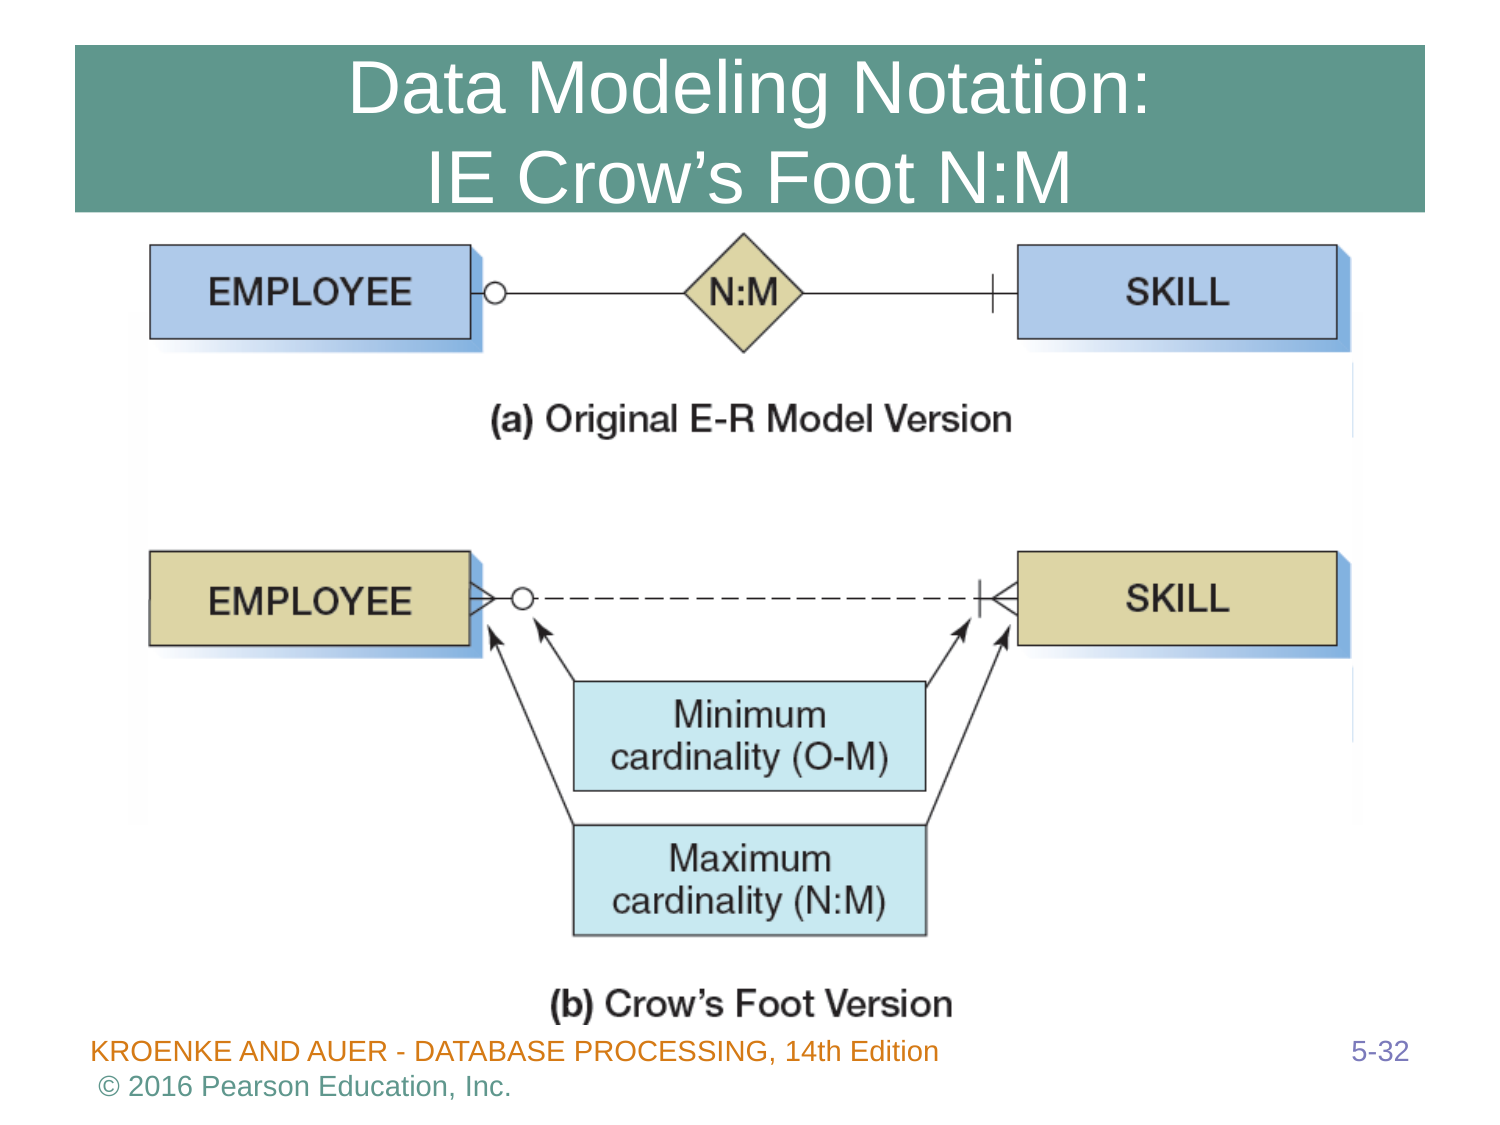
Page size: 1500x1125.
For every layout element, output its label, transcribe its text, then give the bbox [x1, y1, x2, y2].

footer KROENKE AND AUER - DATABASE PROCESSING, 14th Edition © 2016 Pearson Education, Inc. [74, 1024, 963, 1104]
picture [127, 232, 1363, 1025]
slide_number 5-32 [1074, 1024, 1426, 1103]
title Data Modeling Notation: IE Crow’s Foot N:M [74, 44, 1426, 213]
